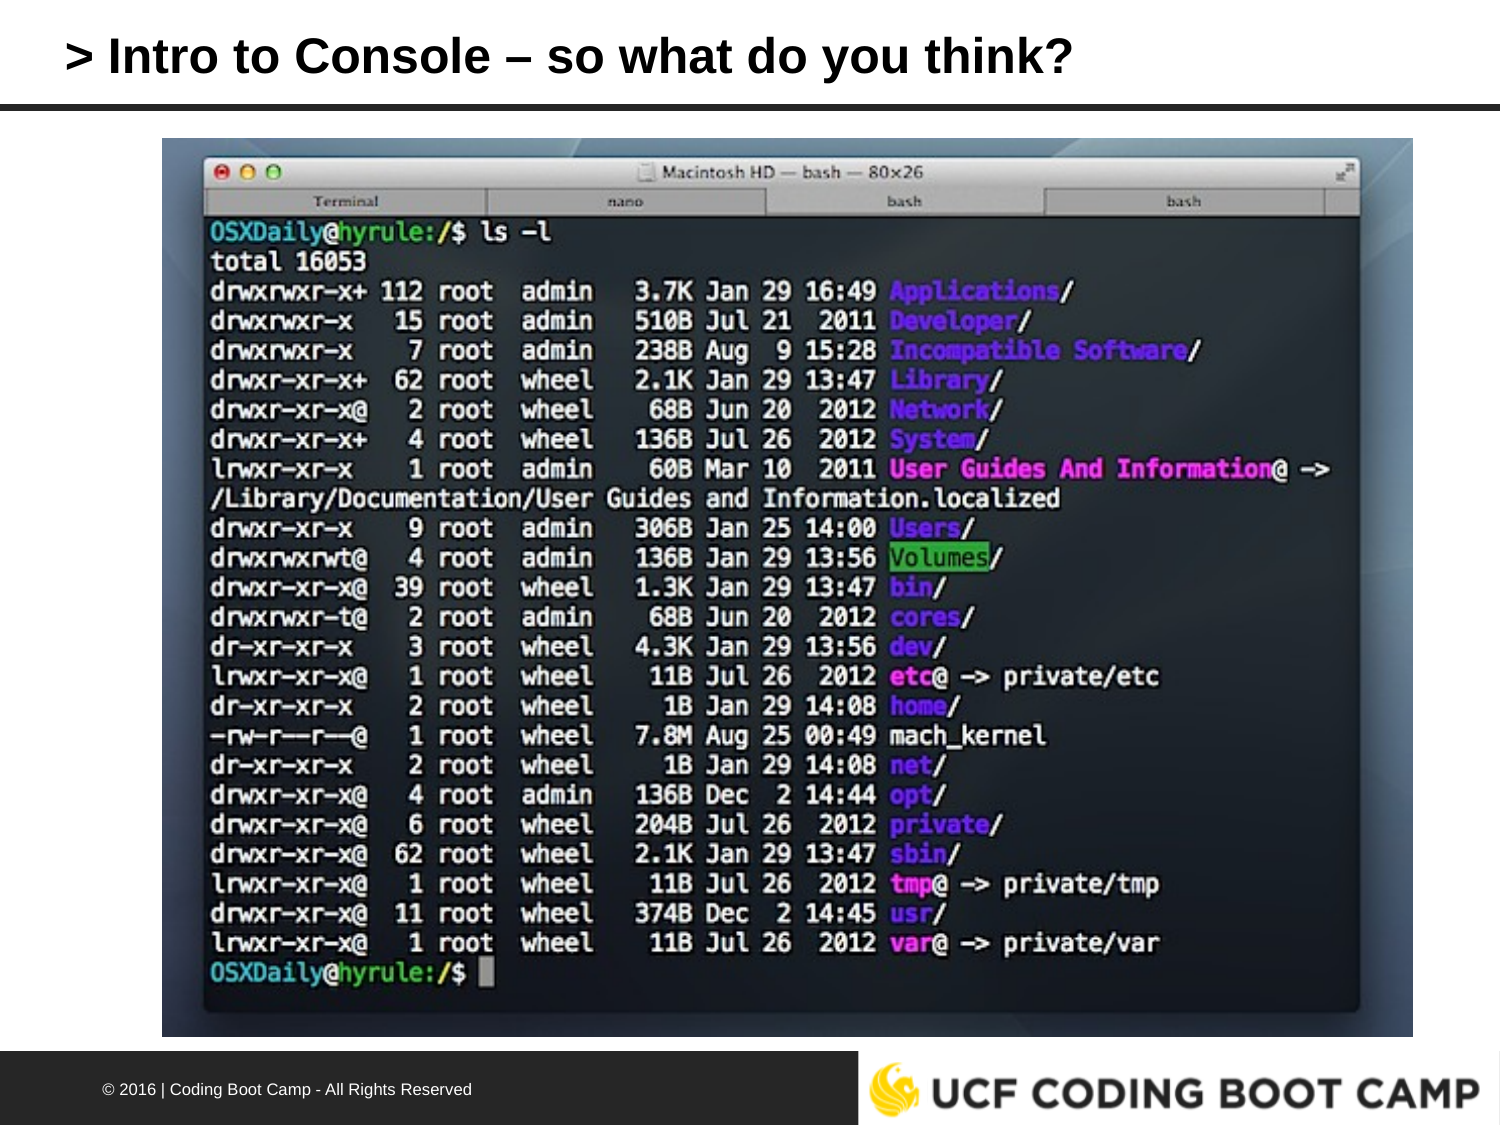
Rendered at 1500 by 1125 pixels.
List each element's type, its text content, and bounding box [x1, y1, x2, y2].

text_box > Intro to Console – so what do you think? [49, 16, 1113, 91]
picture [162, 138, 1413, 1037]
picture [858, 1051, 1500, 1125]
